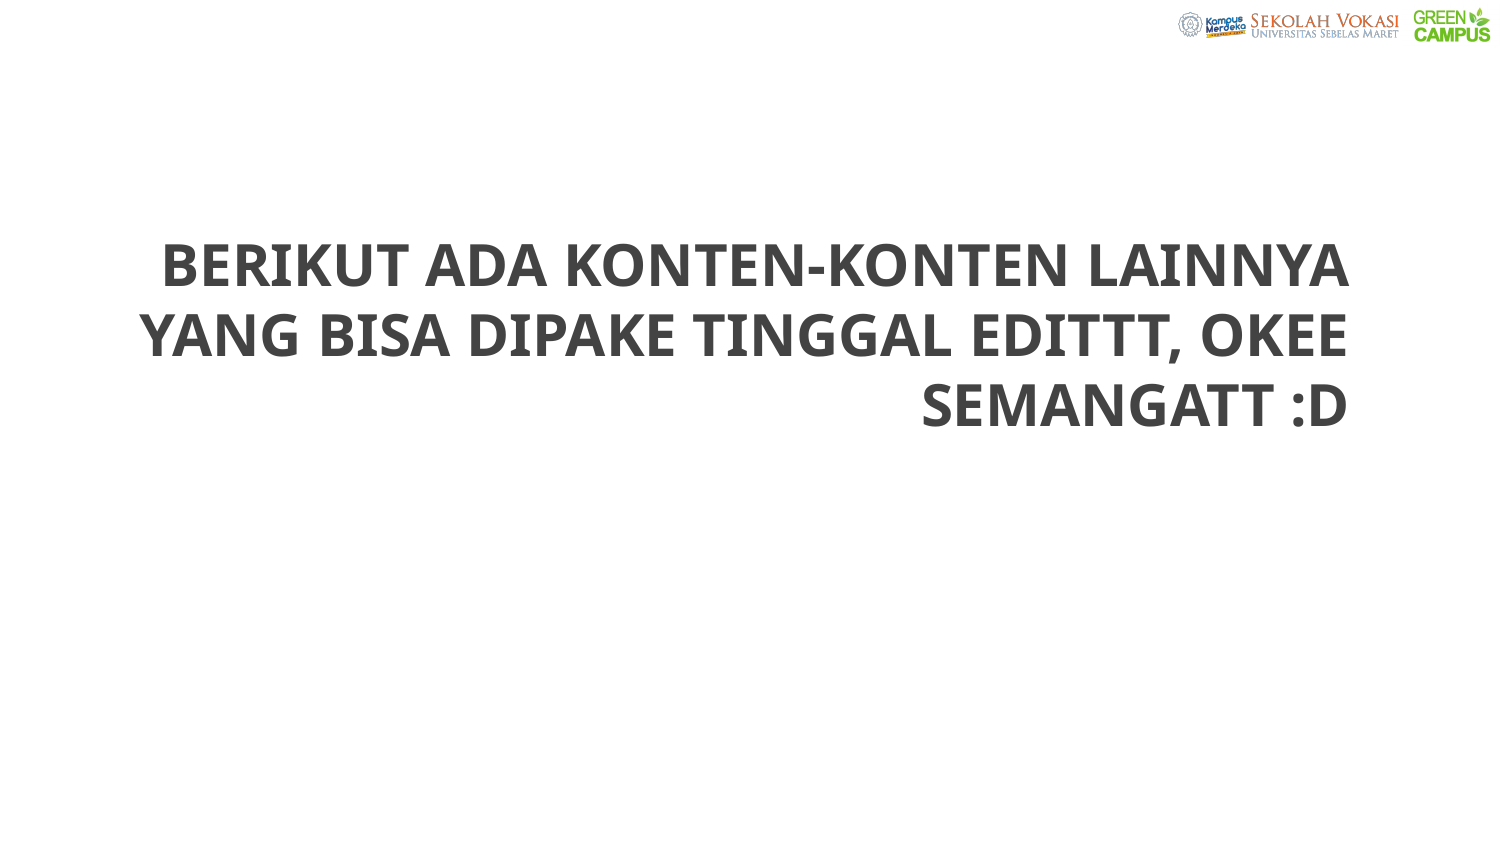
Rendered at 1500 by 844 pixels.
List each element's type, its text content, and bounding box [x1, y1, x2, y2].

title BERIKUT ADA KONTEN-KONTEN LAINNYA YANG BISA DIPAKE TINGGAL EDITTT, OKEE SEMANGATT :D [68, 68, 1365, 454]
picture [1173, 4, 1500, 47]
